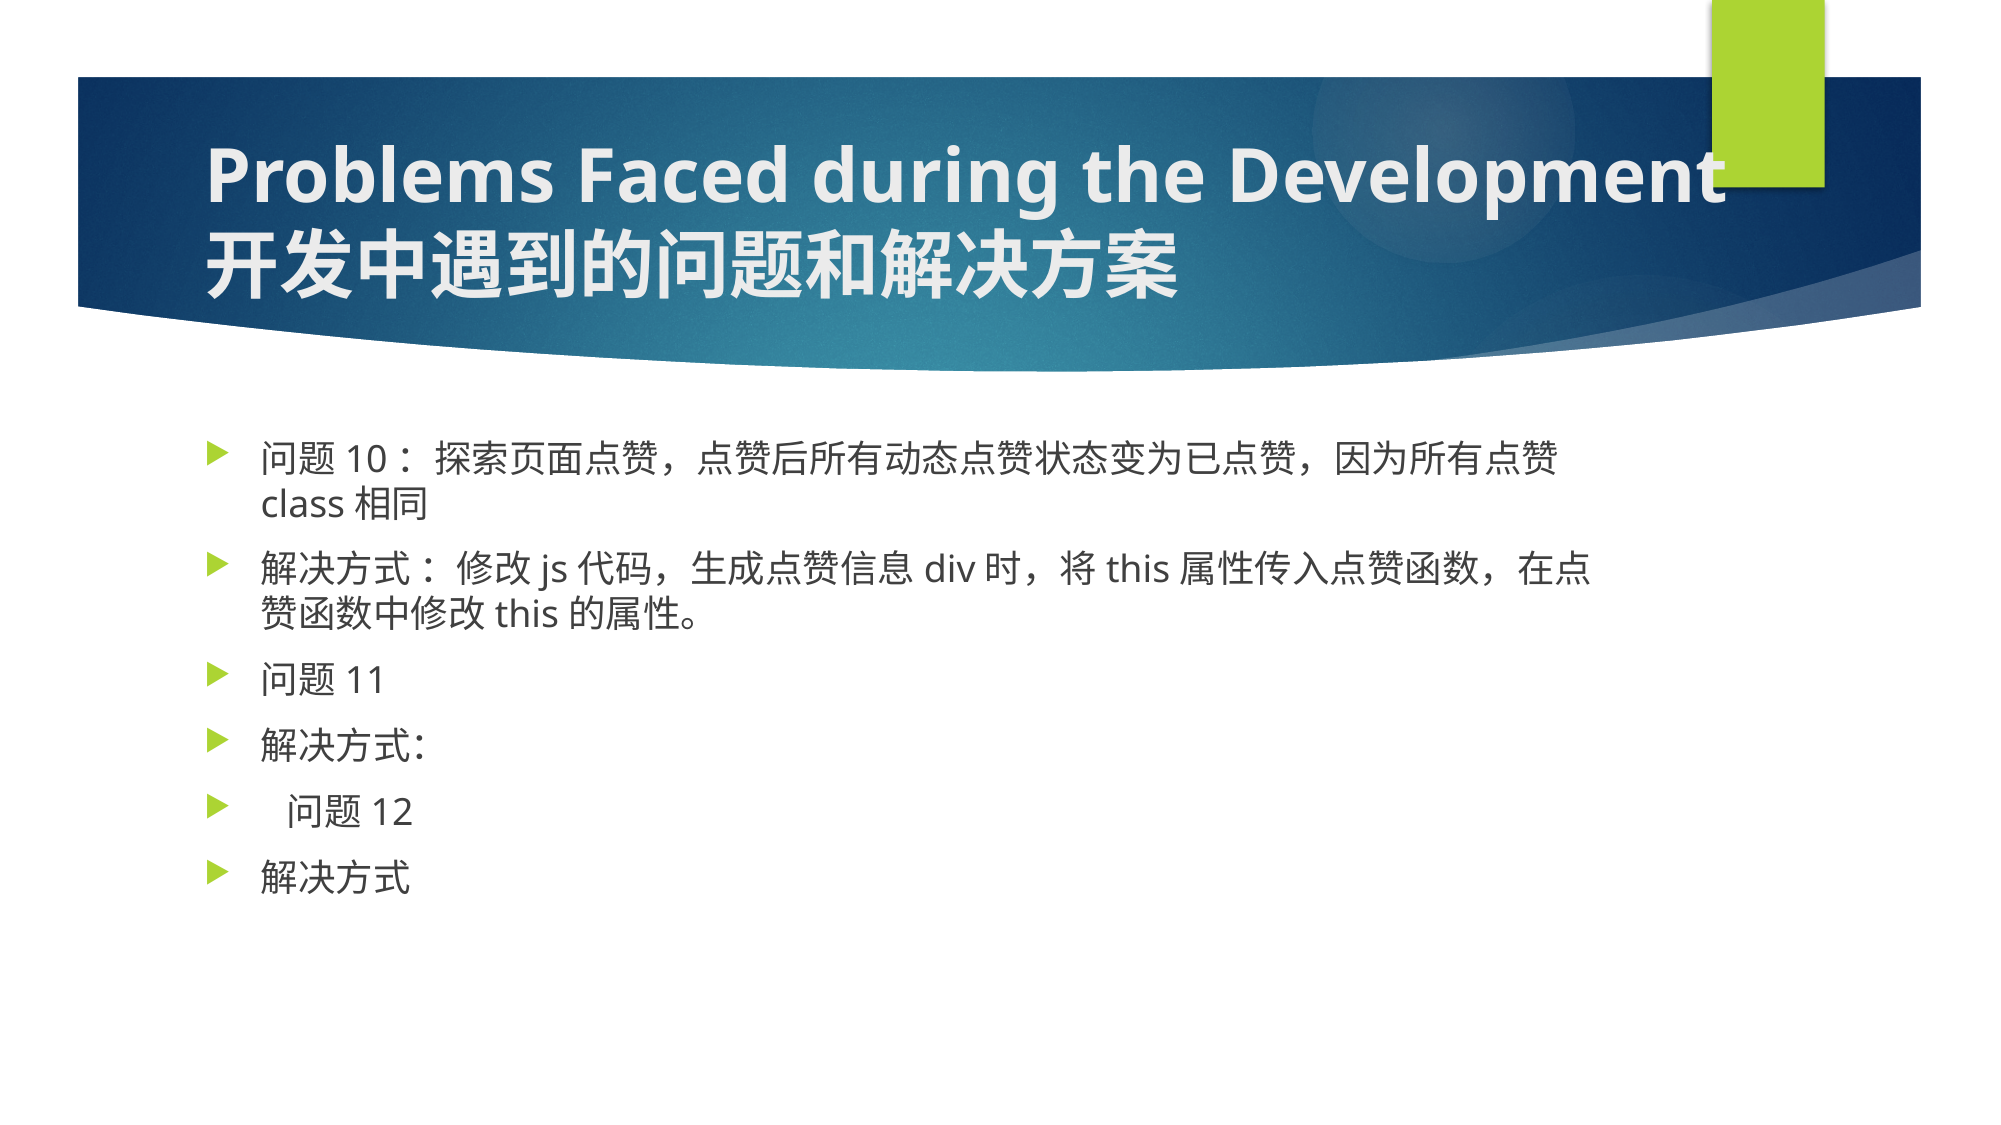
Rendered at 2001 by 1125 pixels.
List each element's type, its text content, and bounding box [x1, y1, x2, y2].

list 问题10：探索页面点赞，点赞后所有动态点赞状态变为已点赞，因为所有点赞class相同 解决方式 ：修改js代码，生成点赞信息div时，将this属性传入点赞函数，在点赞函数中修改this的属性。 问题11 解决方式： 问题12 解决方式 [189, 427, 1627, 988]
title Problems Faced during the Development 开发中遇到的问题和解决方案 [189, 159, 1779, 276]
